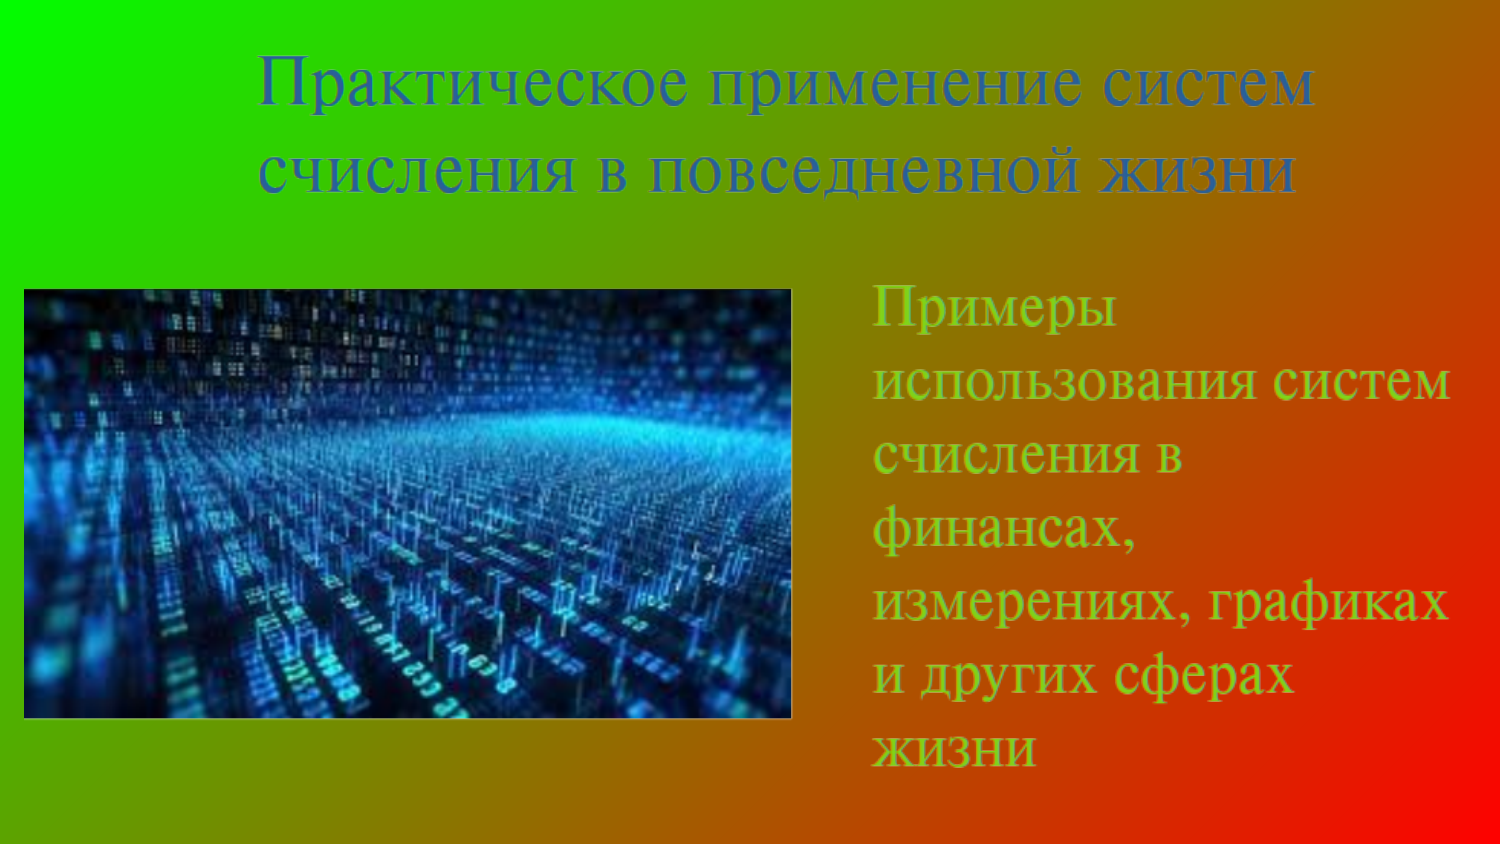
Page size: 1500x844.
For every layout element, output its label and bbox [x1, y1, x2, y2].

picture [24, 24, 1476, 777]
